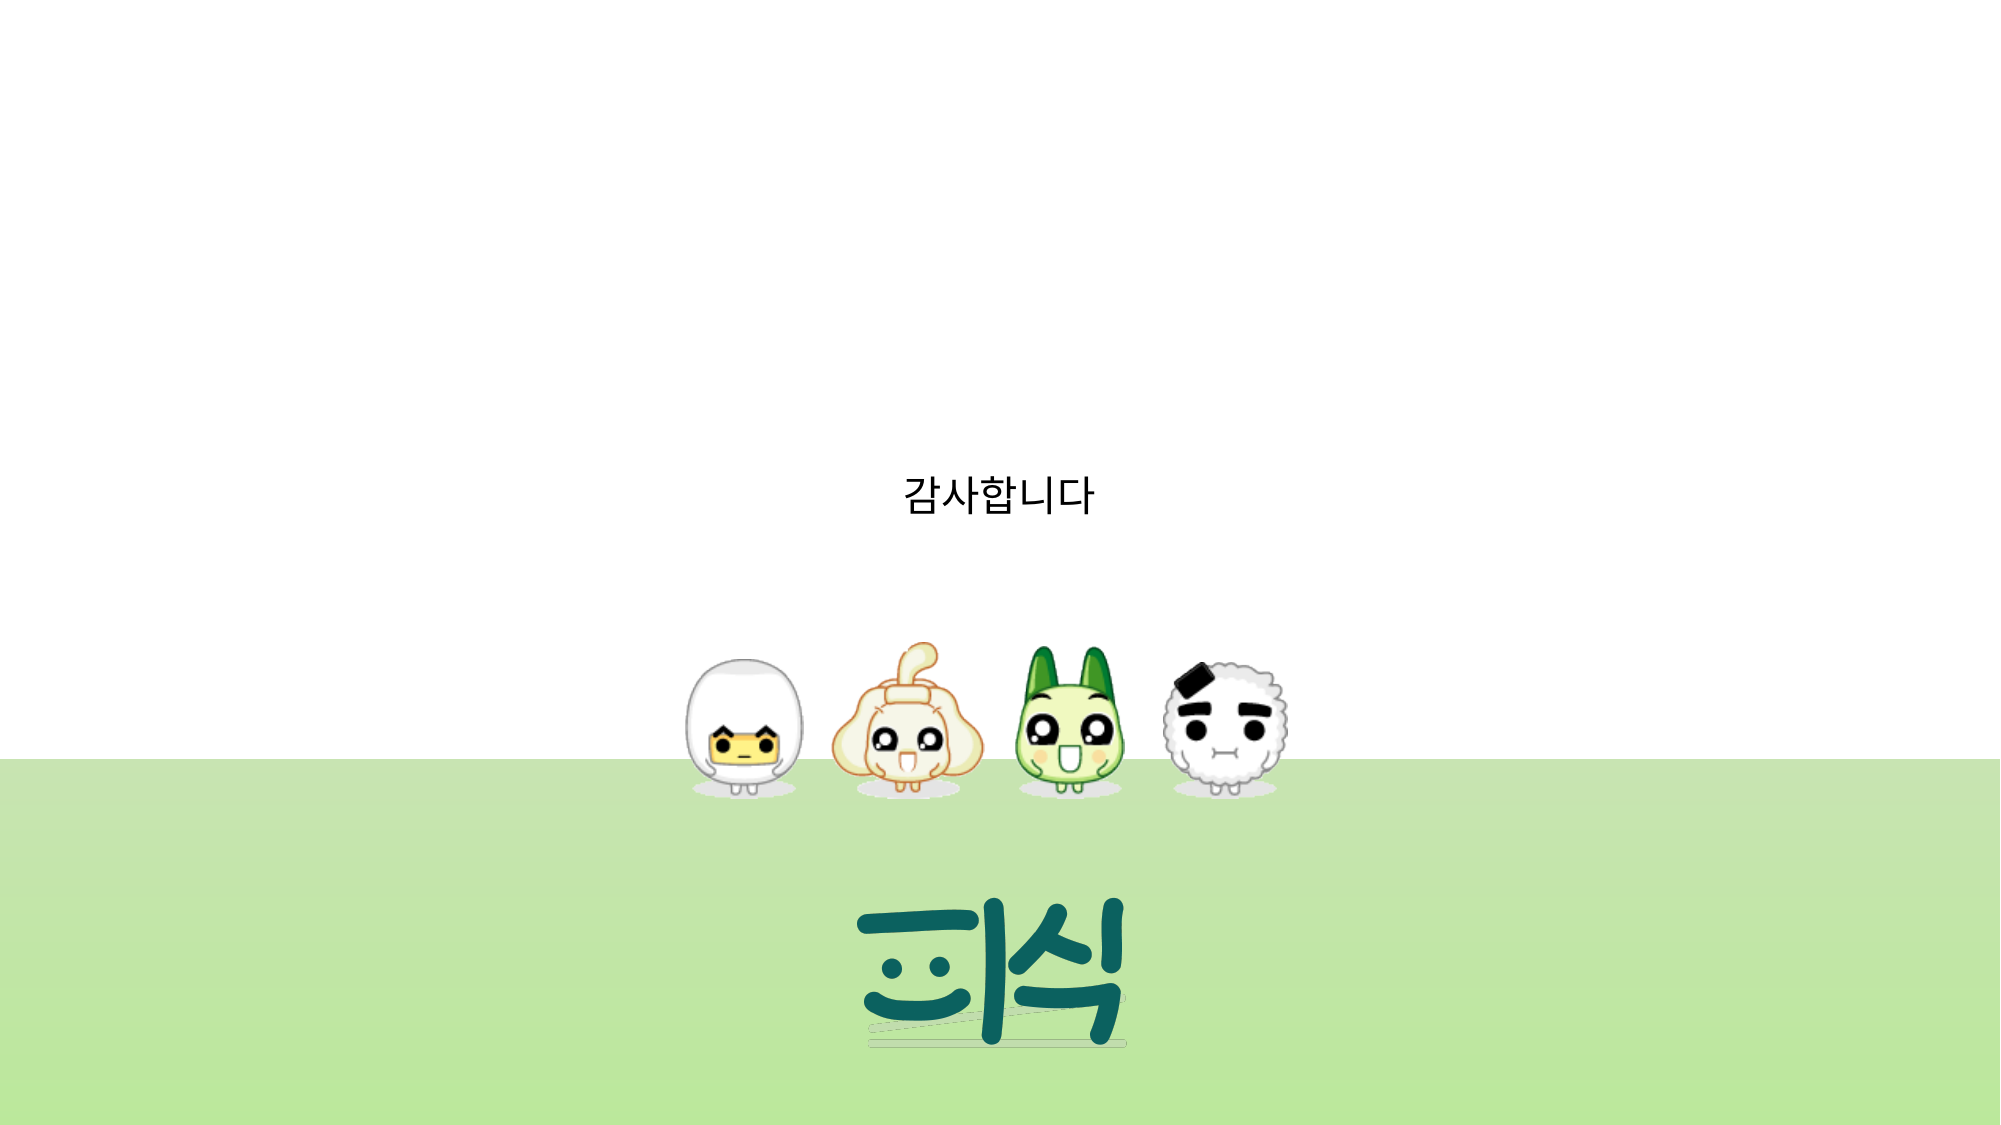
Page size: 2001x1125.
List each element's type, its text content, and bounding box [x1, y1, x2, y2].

picture [831, 642, 985, 799]
picture [685, 659, 804, 799]
picture [1015, 646, 1125, 799]
text_box [0, 759, 2000, 1125]
text_box 감사합니다 [888, 462, 1135, 528]
picture [1163, 662, 1288, 799]
picture [830, 853, 1170, 1092]
